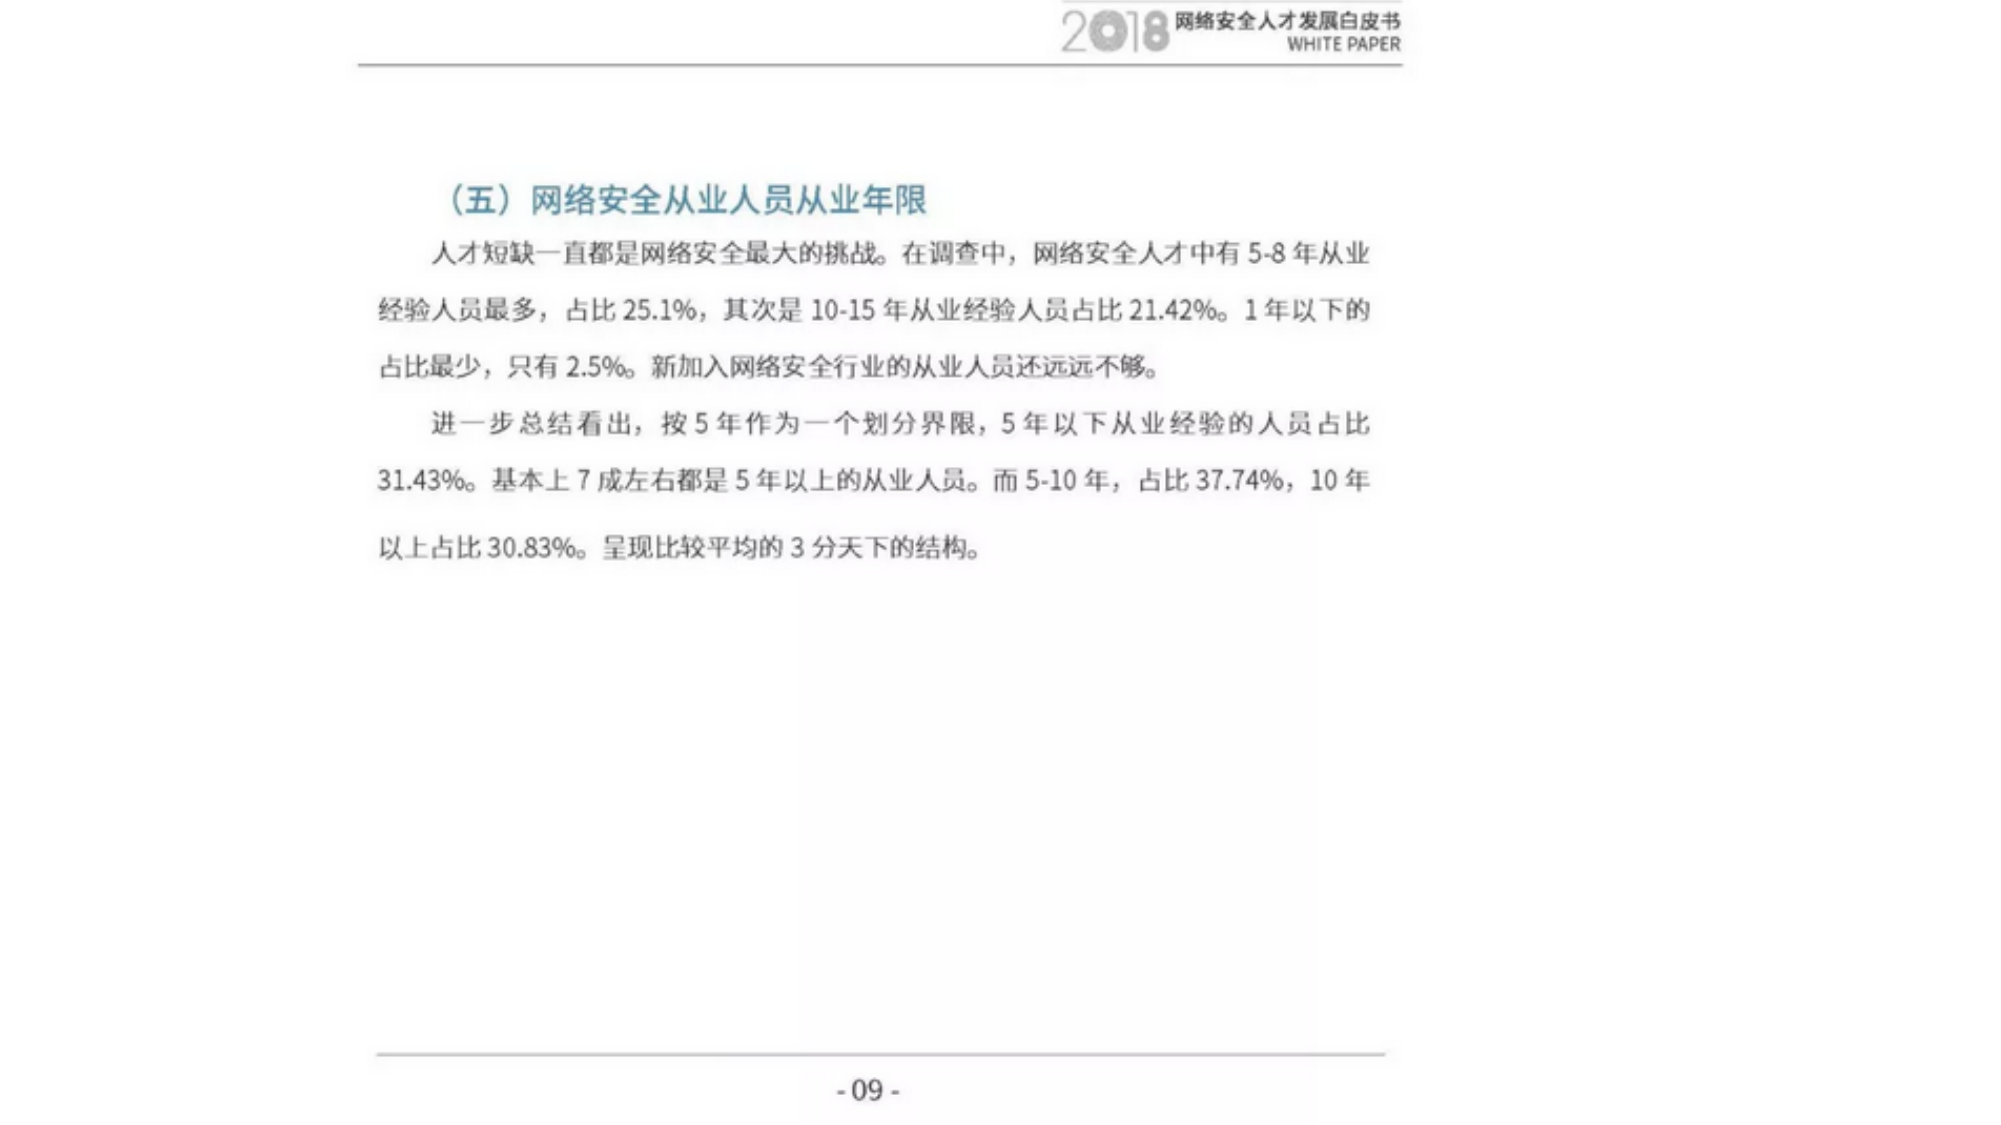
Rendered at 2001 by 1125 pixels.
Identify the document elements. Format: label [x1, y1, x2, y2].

picture [195, 0, 1572, 1125]
